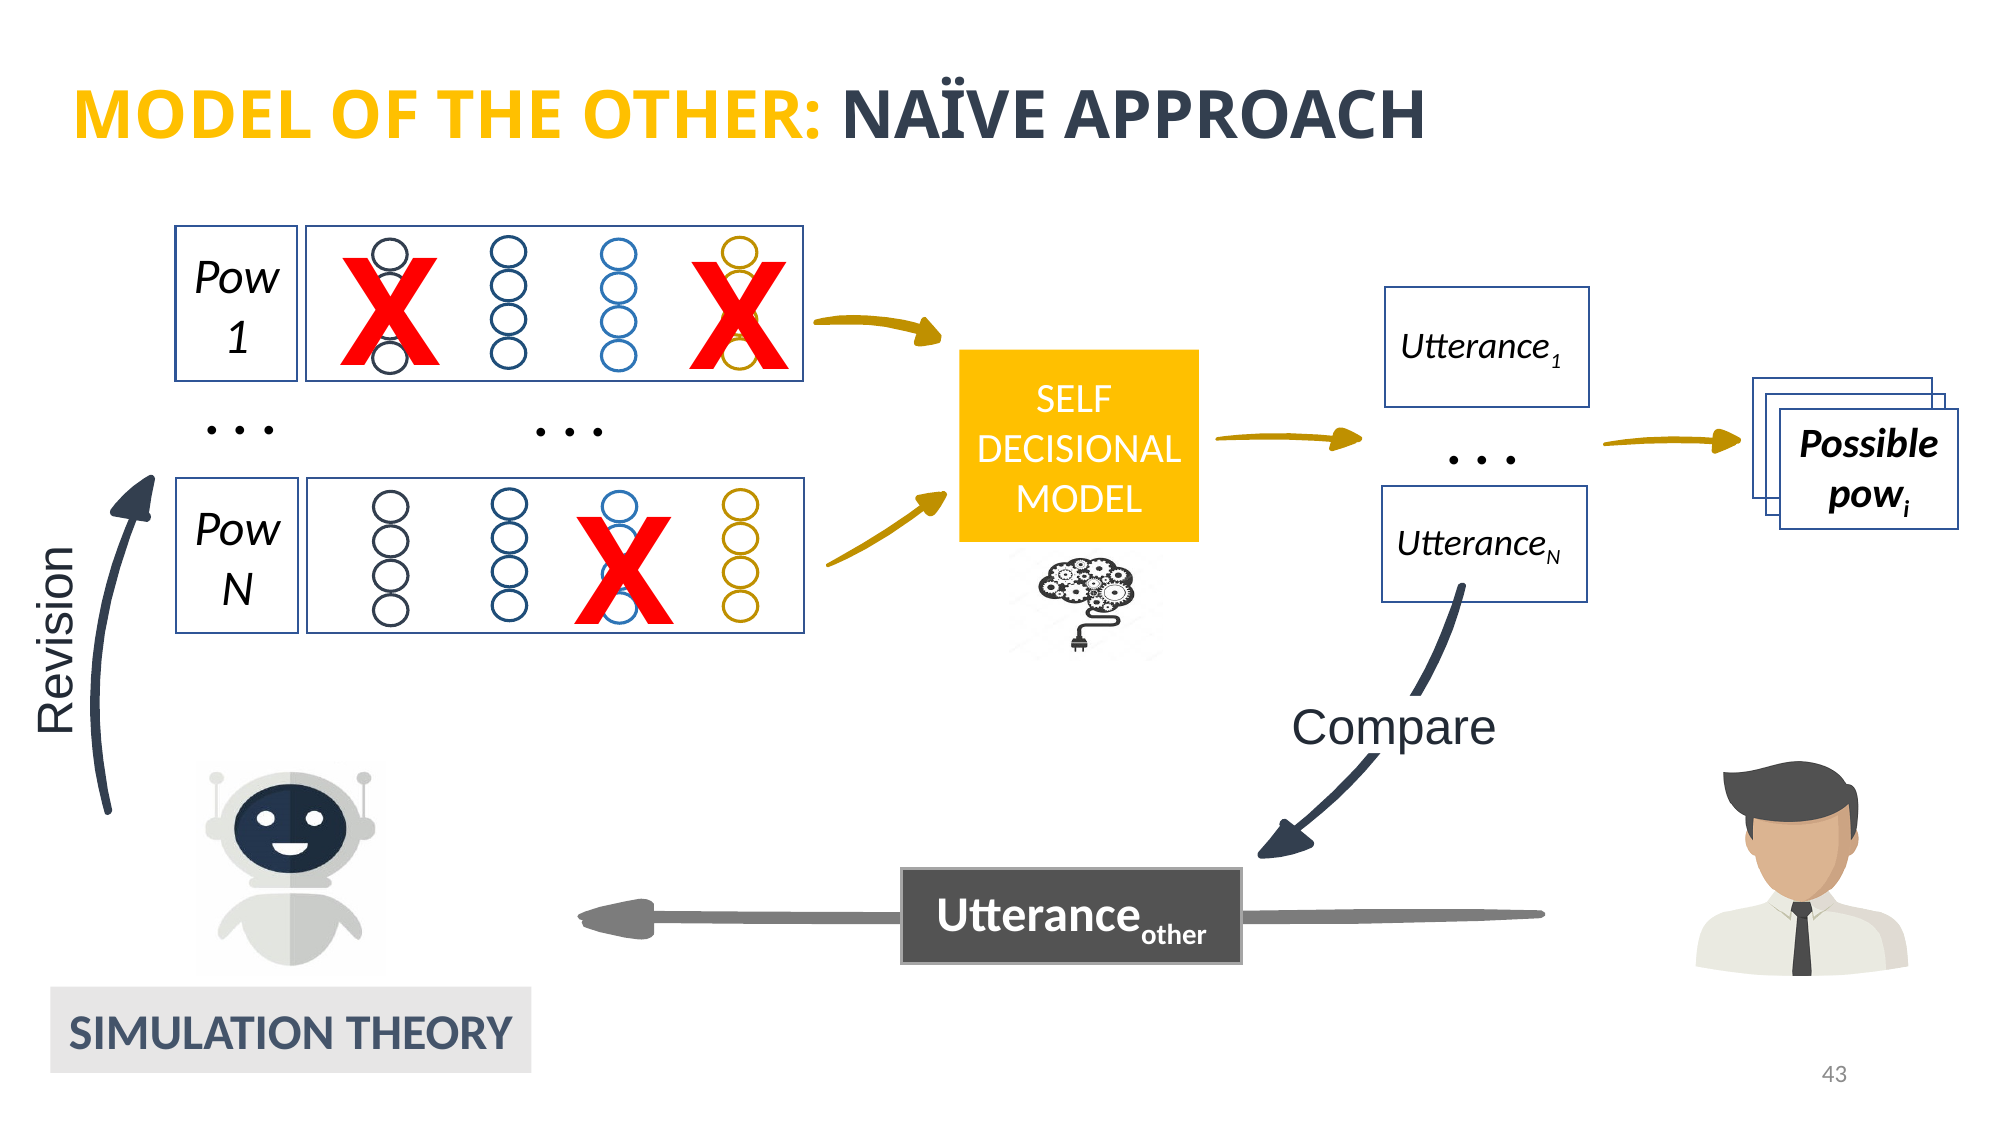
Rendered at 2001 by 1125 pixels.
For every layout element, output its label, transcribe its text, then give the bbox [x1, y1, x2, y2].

text_box [306, 477, 559, 634]
text_box [813, 314, 942, 347]
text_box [492, 488, 527, 621]
text_box [459, 225, 674, 382]
text_box Pow 1 [174, 225, 298, 382]
text_box X [325, 208, 459, 403]
text_box . . . [518, 370, 622, 455]
picture [195, 761, 386, 976]
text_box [1753, 377, 1959, 530]
text_box X [559, 467, 694, 663]
text_box UtteranceN [1381, 485, 1588, 603]
text_box [1215, 427, 1363, 452]
text_box [90, 474, 156, 816]
text_box SELF DECISIONAL MODEL [959, 349, 1199, 542]
text_box [1603, 428, 1742, 454]
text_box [601, 239, 636, 371]
text_box [1410, 582, 1466, 695]
text_box Revision [23, 488, 81, 794]
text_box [602, 491, 637, 624]
text_box Pow N [175, 477, 299, 634]
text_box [722, 237, 757, 370]
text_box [491, 236, 526, 369]
text_box [694, 477, 805, 634]
text_box Utterance1 [1384, 286, 1590, 408]
text_box Model of the other: Naïve approach [56, 29, 1782, 205]
text_box [826, 491, 948, 568]
text_box Compare [1241, 695, 1547, 754]
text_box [373, 491, 408, 626]
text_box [723, 489, 758, 622]
text_box . . . [189, 368, 293, 454]
text_box X [674, 211, 808, 407]
text_box [577, 898, 901, 940]
slide_number 43 [1412, 1042, 1863, 1103]
text_box [305, 225, 325, 382]
text_box [1257, 754, 1380, 859]
picture [1690, 761, 1913, 976]
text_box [372, 239, 408, 374]
text_box [1242, 909, 1546, 925]
text_box . . . [1431, 399, 1534, 484]
text_box Utteranceother [901, 868, 1242, 964]
picture [1009, 548, 1163, 661]
text_box SIMULATION THEORY [50, 986, 532, 1073]
